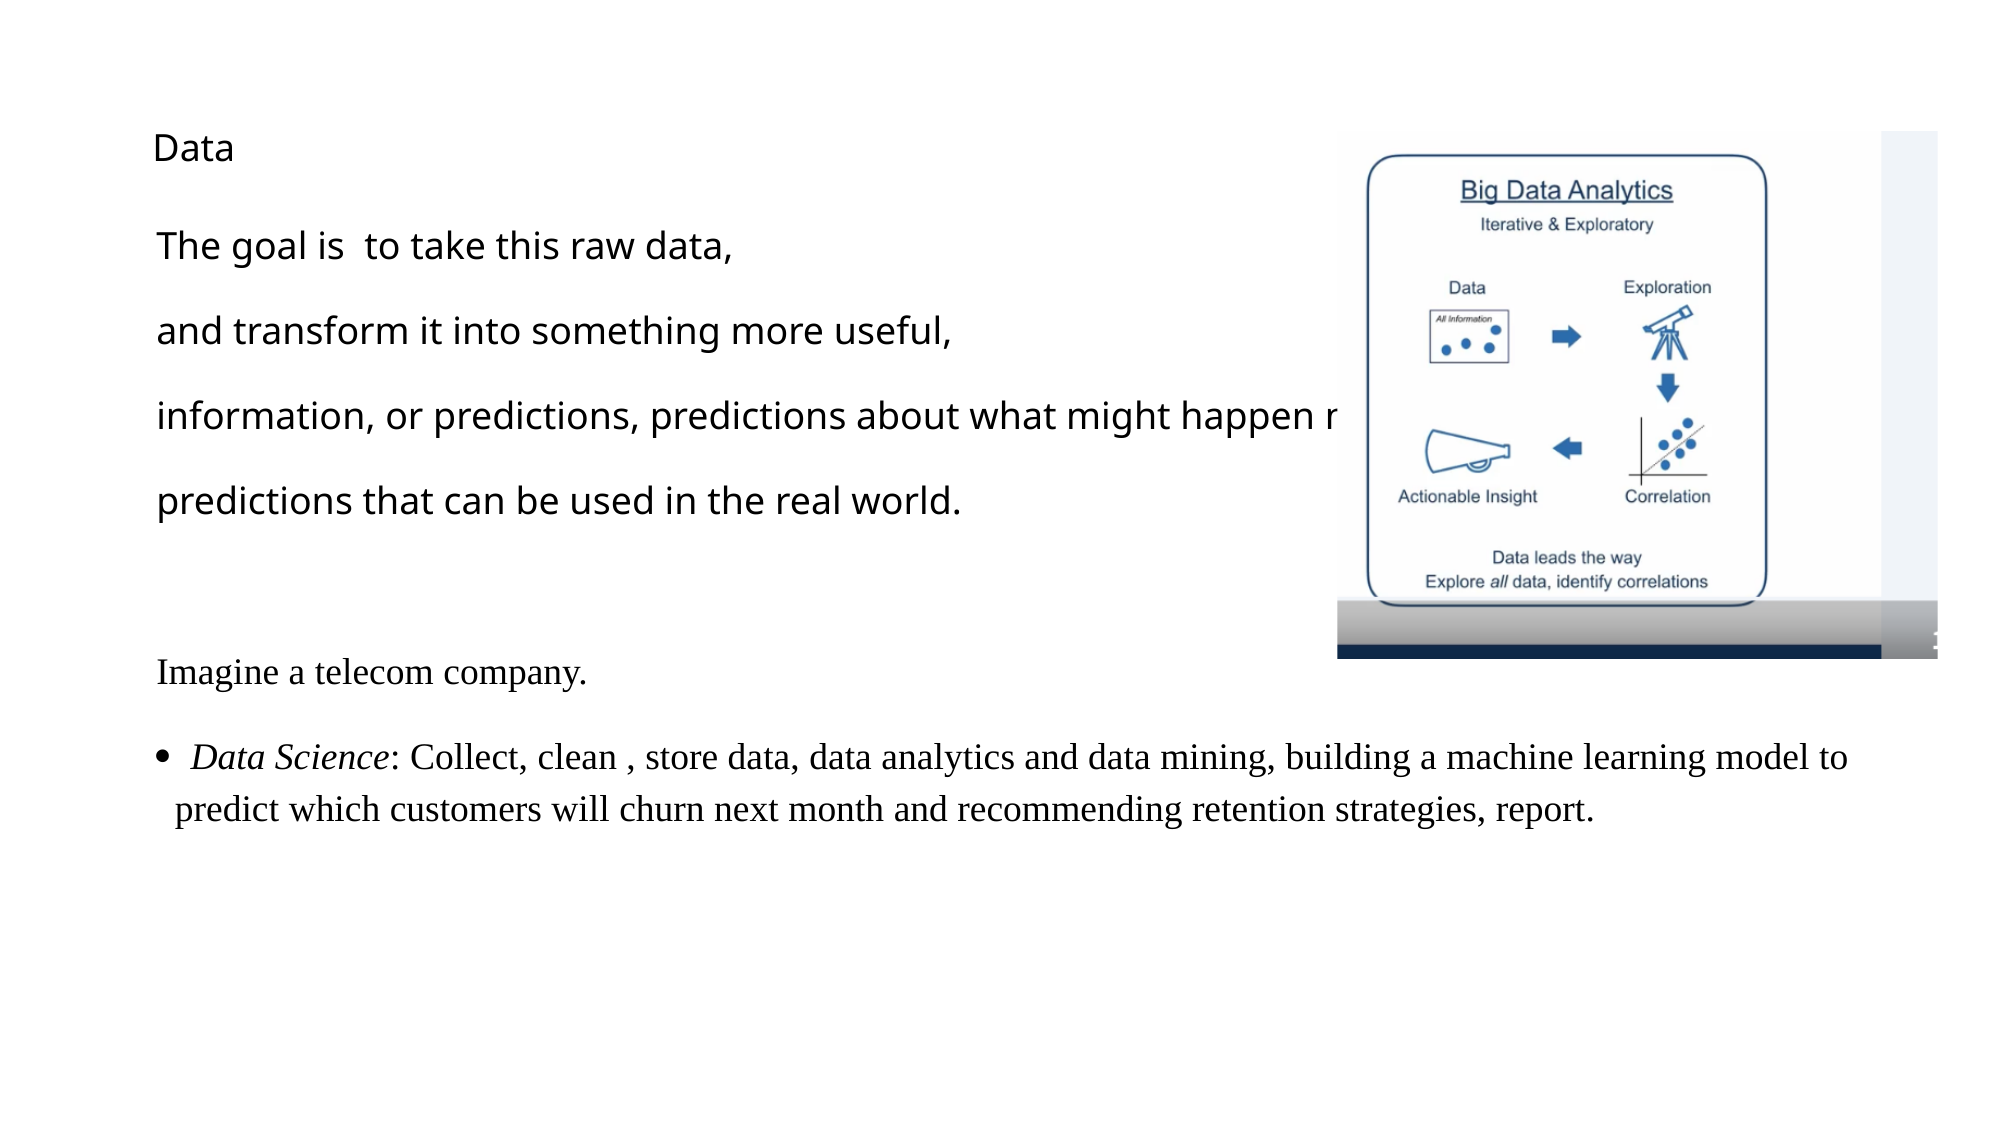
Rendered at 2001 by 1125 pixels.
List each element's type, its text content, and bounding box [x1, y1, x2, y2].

list The goal is to take this raw data, and transform it into something more useful, information, or predictions, predictions about what might happen next, predictions that can be used in the real world. Imagine a telecom company. · Data Science: Collect, clean , store data, data analytics and data mining, building a machine learning model to predict which customers will churn next month and recommending retention strategies, report. [137, 214, 1863, 929]
picture [1336, 130, 1939, 659]
text_box Data [137, 116, 1138, 176]
